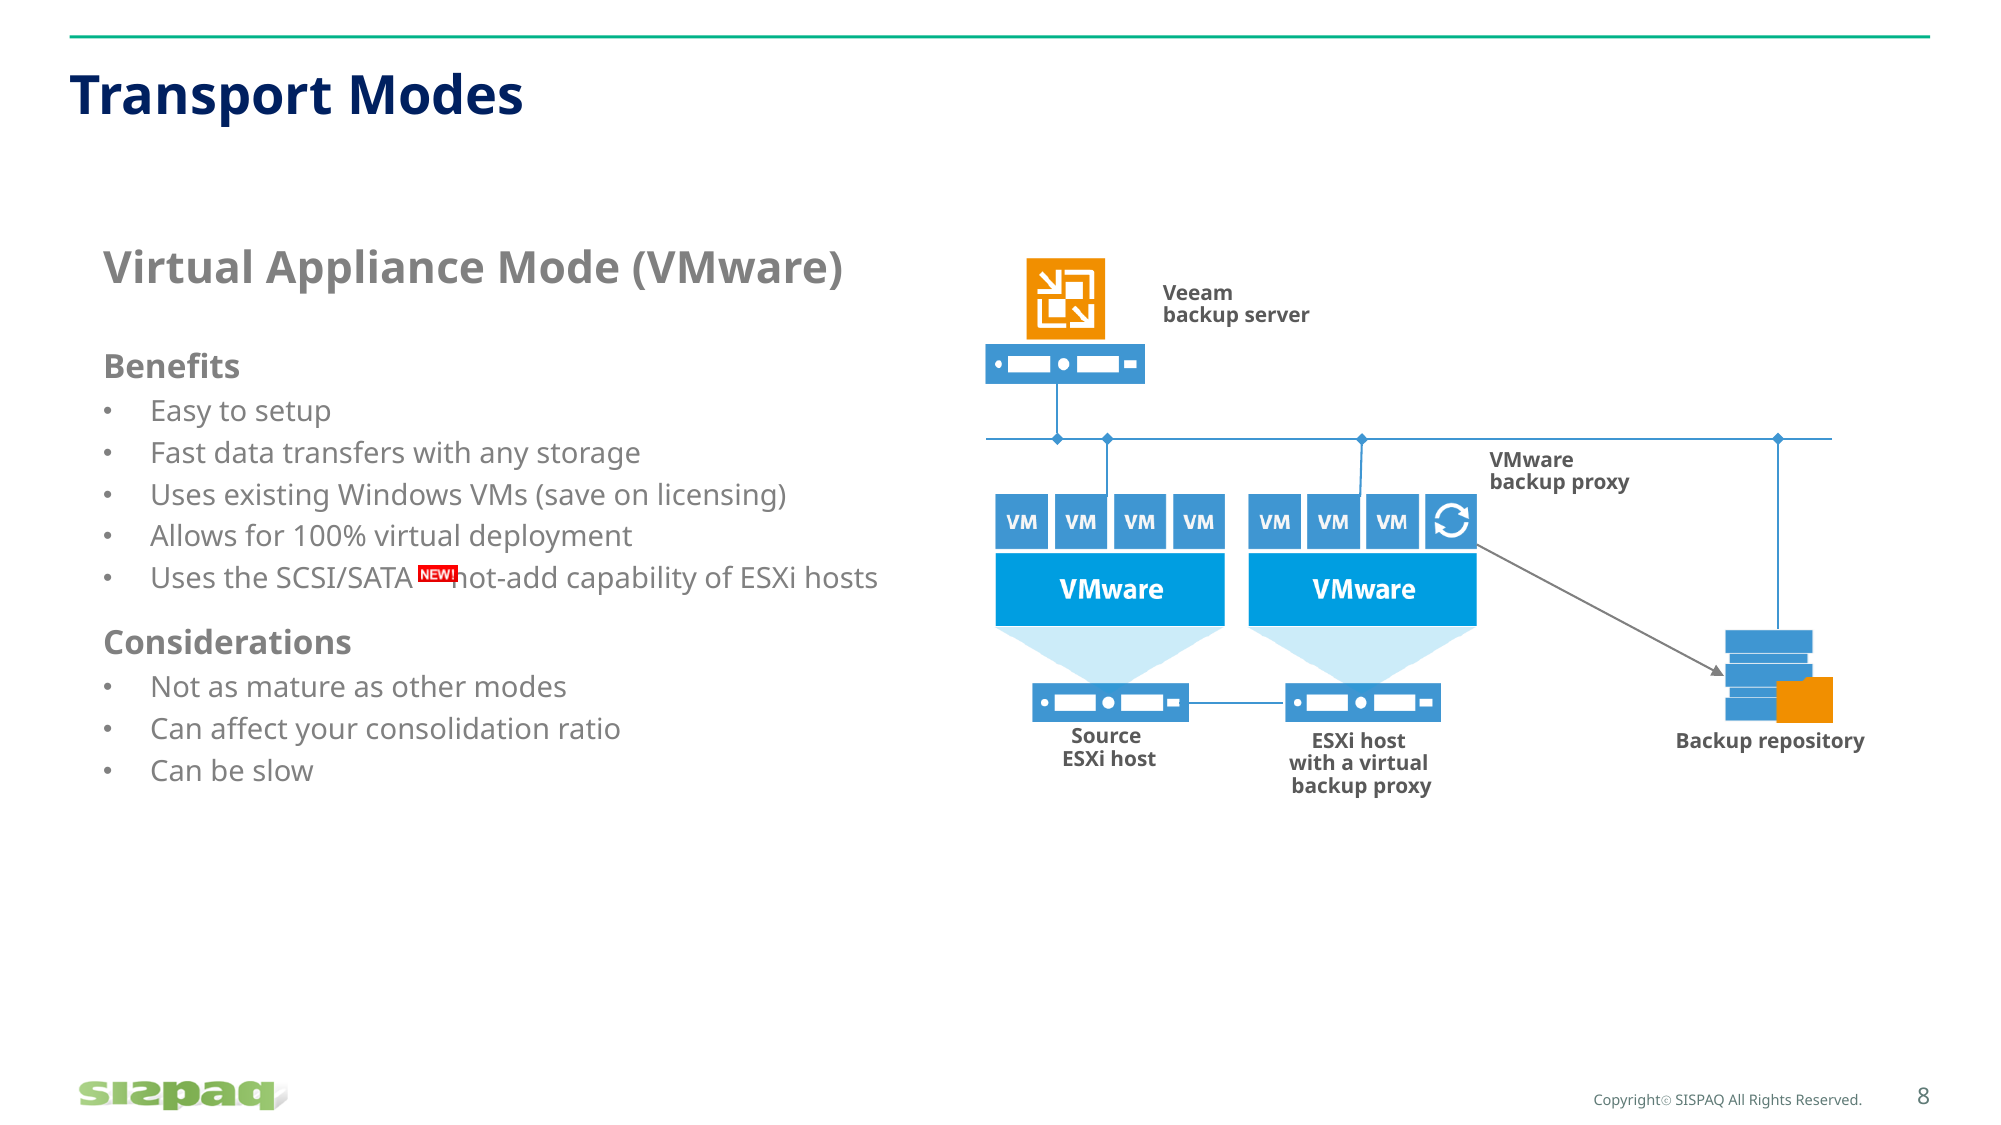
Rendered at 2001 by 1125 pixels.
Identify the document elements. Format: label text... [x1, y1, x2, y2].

picture [417, 565, 458, 583]
text_box Virtual Appliance Mode (VMware) Benefits Easy to setup Fast data transfers with any storage Uses existing Windows VMs (save on licensing) Allows for 100% virtual deployment Uses the SCSI/SATA hot-add capability of ESXi hosts Considerations Not as mature as other modes Can affect your consolidation ratio Can be slow [88, 238, 986, 1011]
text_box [985, 258, 1885, 807]
picture [69, 1071, 288, 1113]
title Transport Modes [69, 50, 1931, 137]
